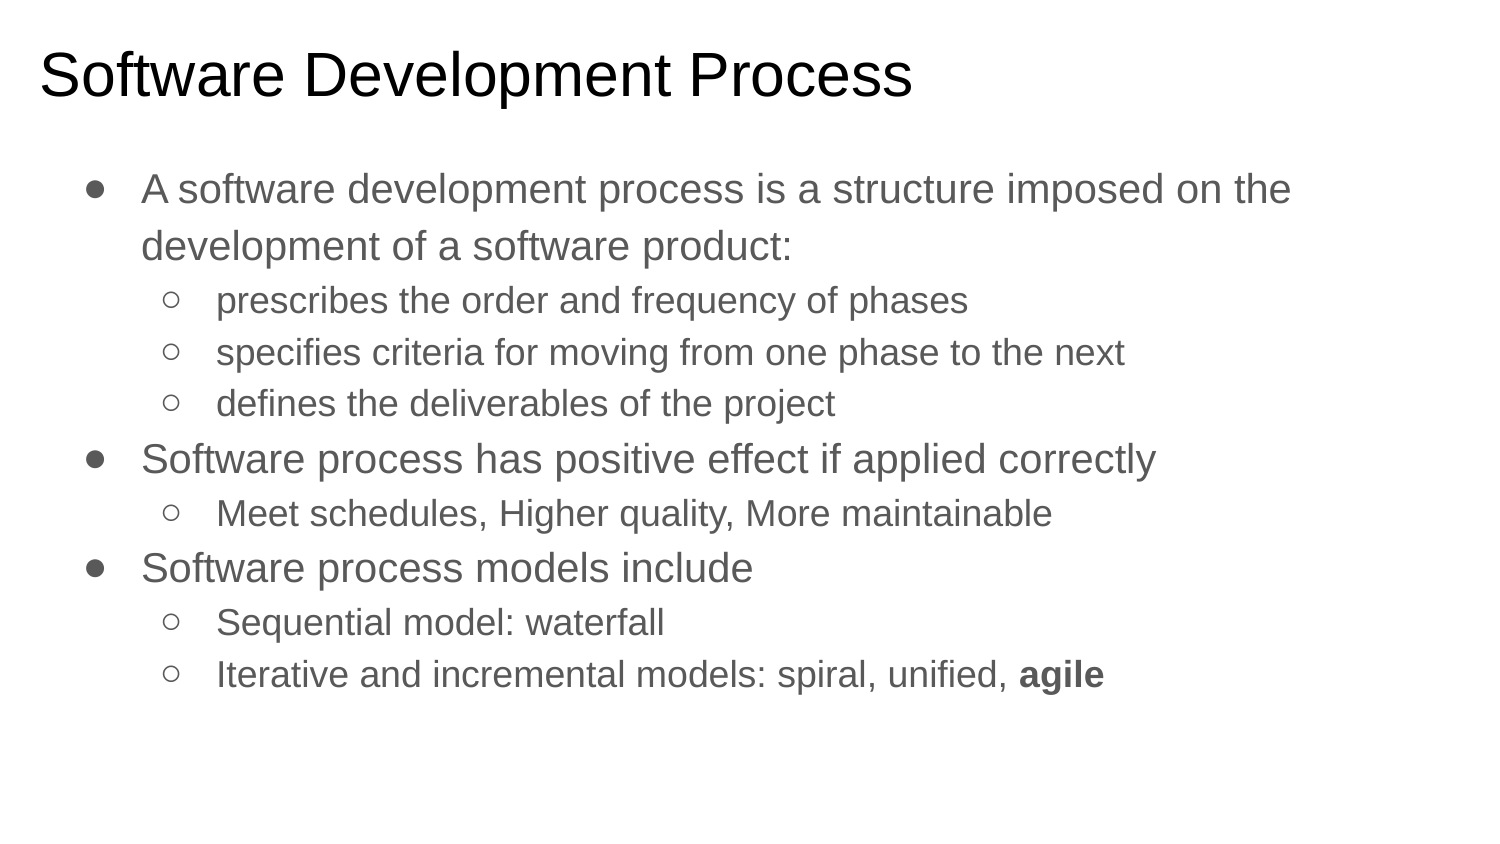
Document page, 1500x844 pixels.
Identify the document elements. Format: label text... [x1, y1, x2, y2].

title Software Development Process [24, 19, 1423, 114]
list A software development process is a structure imposed on the development of a software product: prescribes the order and frequency of phases specifies criteria for moving from one phase to the next defines the deliverables of the project Software process has positive effect if applied correctly Meet schedules, Higher quality, More maintainable Software process models include Sequential model: waterfall Iterative and incremental models: spiral, unified, agile [51, 139, 1449, 750]
